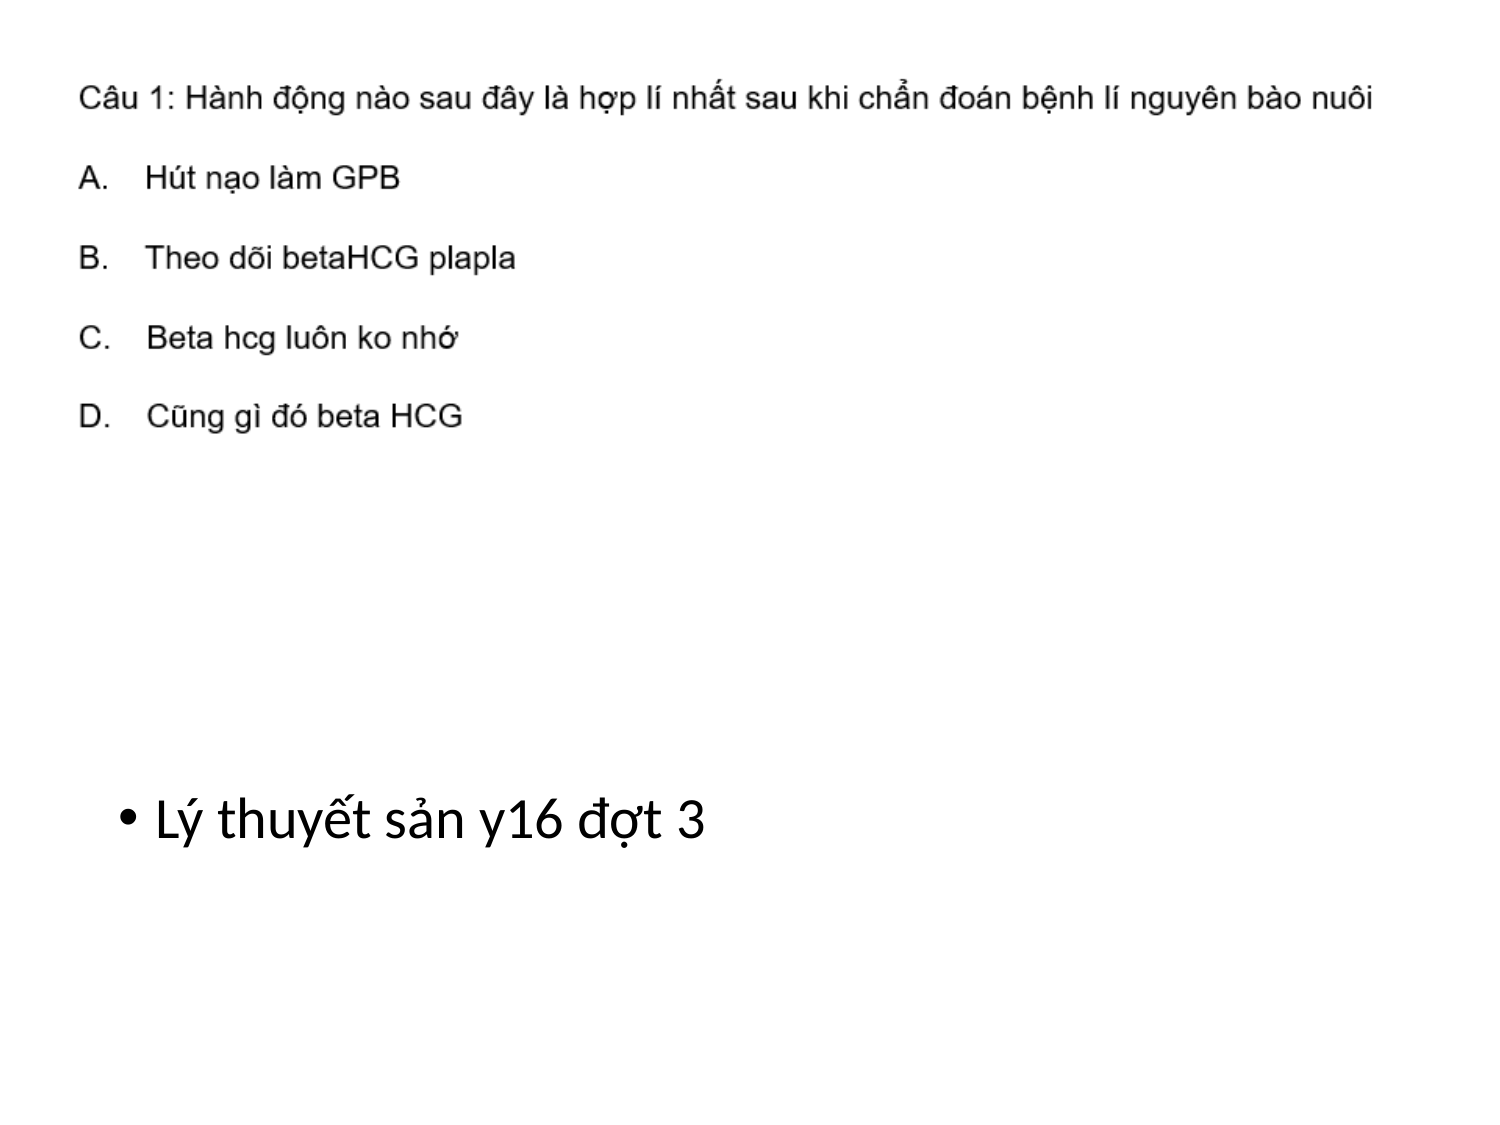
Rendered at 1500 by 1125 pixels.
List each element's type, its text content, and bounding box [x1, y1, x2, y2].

picture [59, 59, 1440, 451]
list Lý thuyết sản y16 đợt 3 [103, 780, 1397, 1014]
